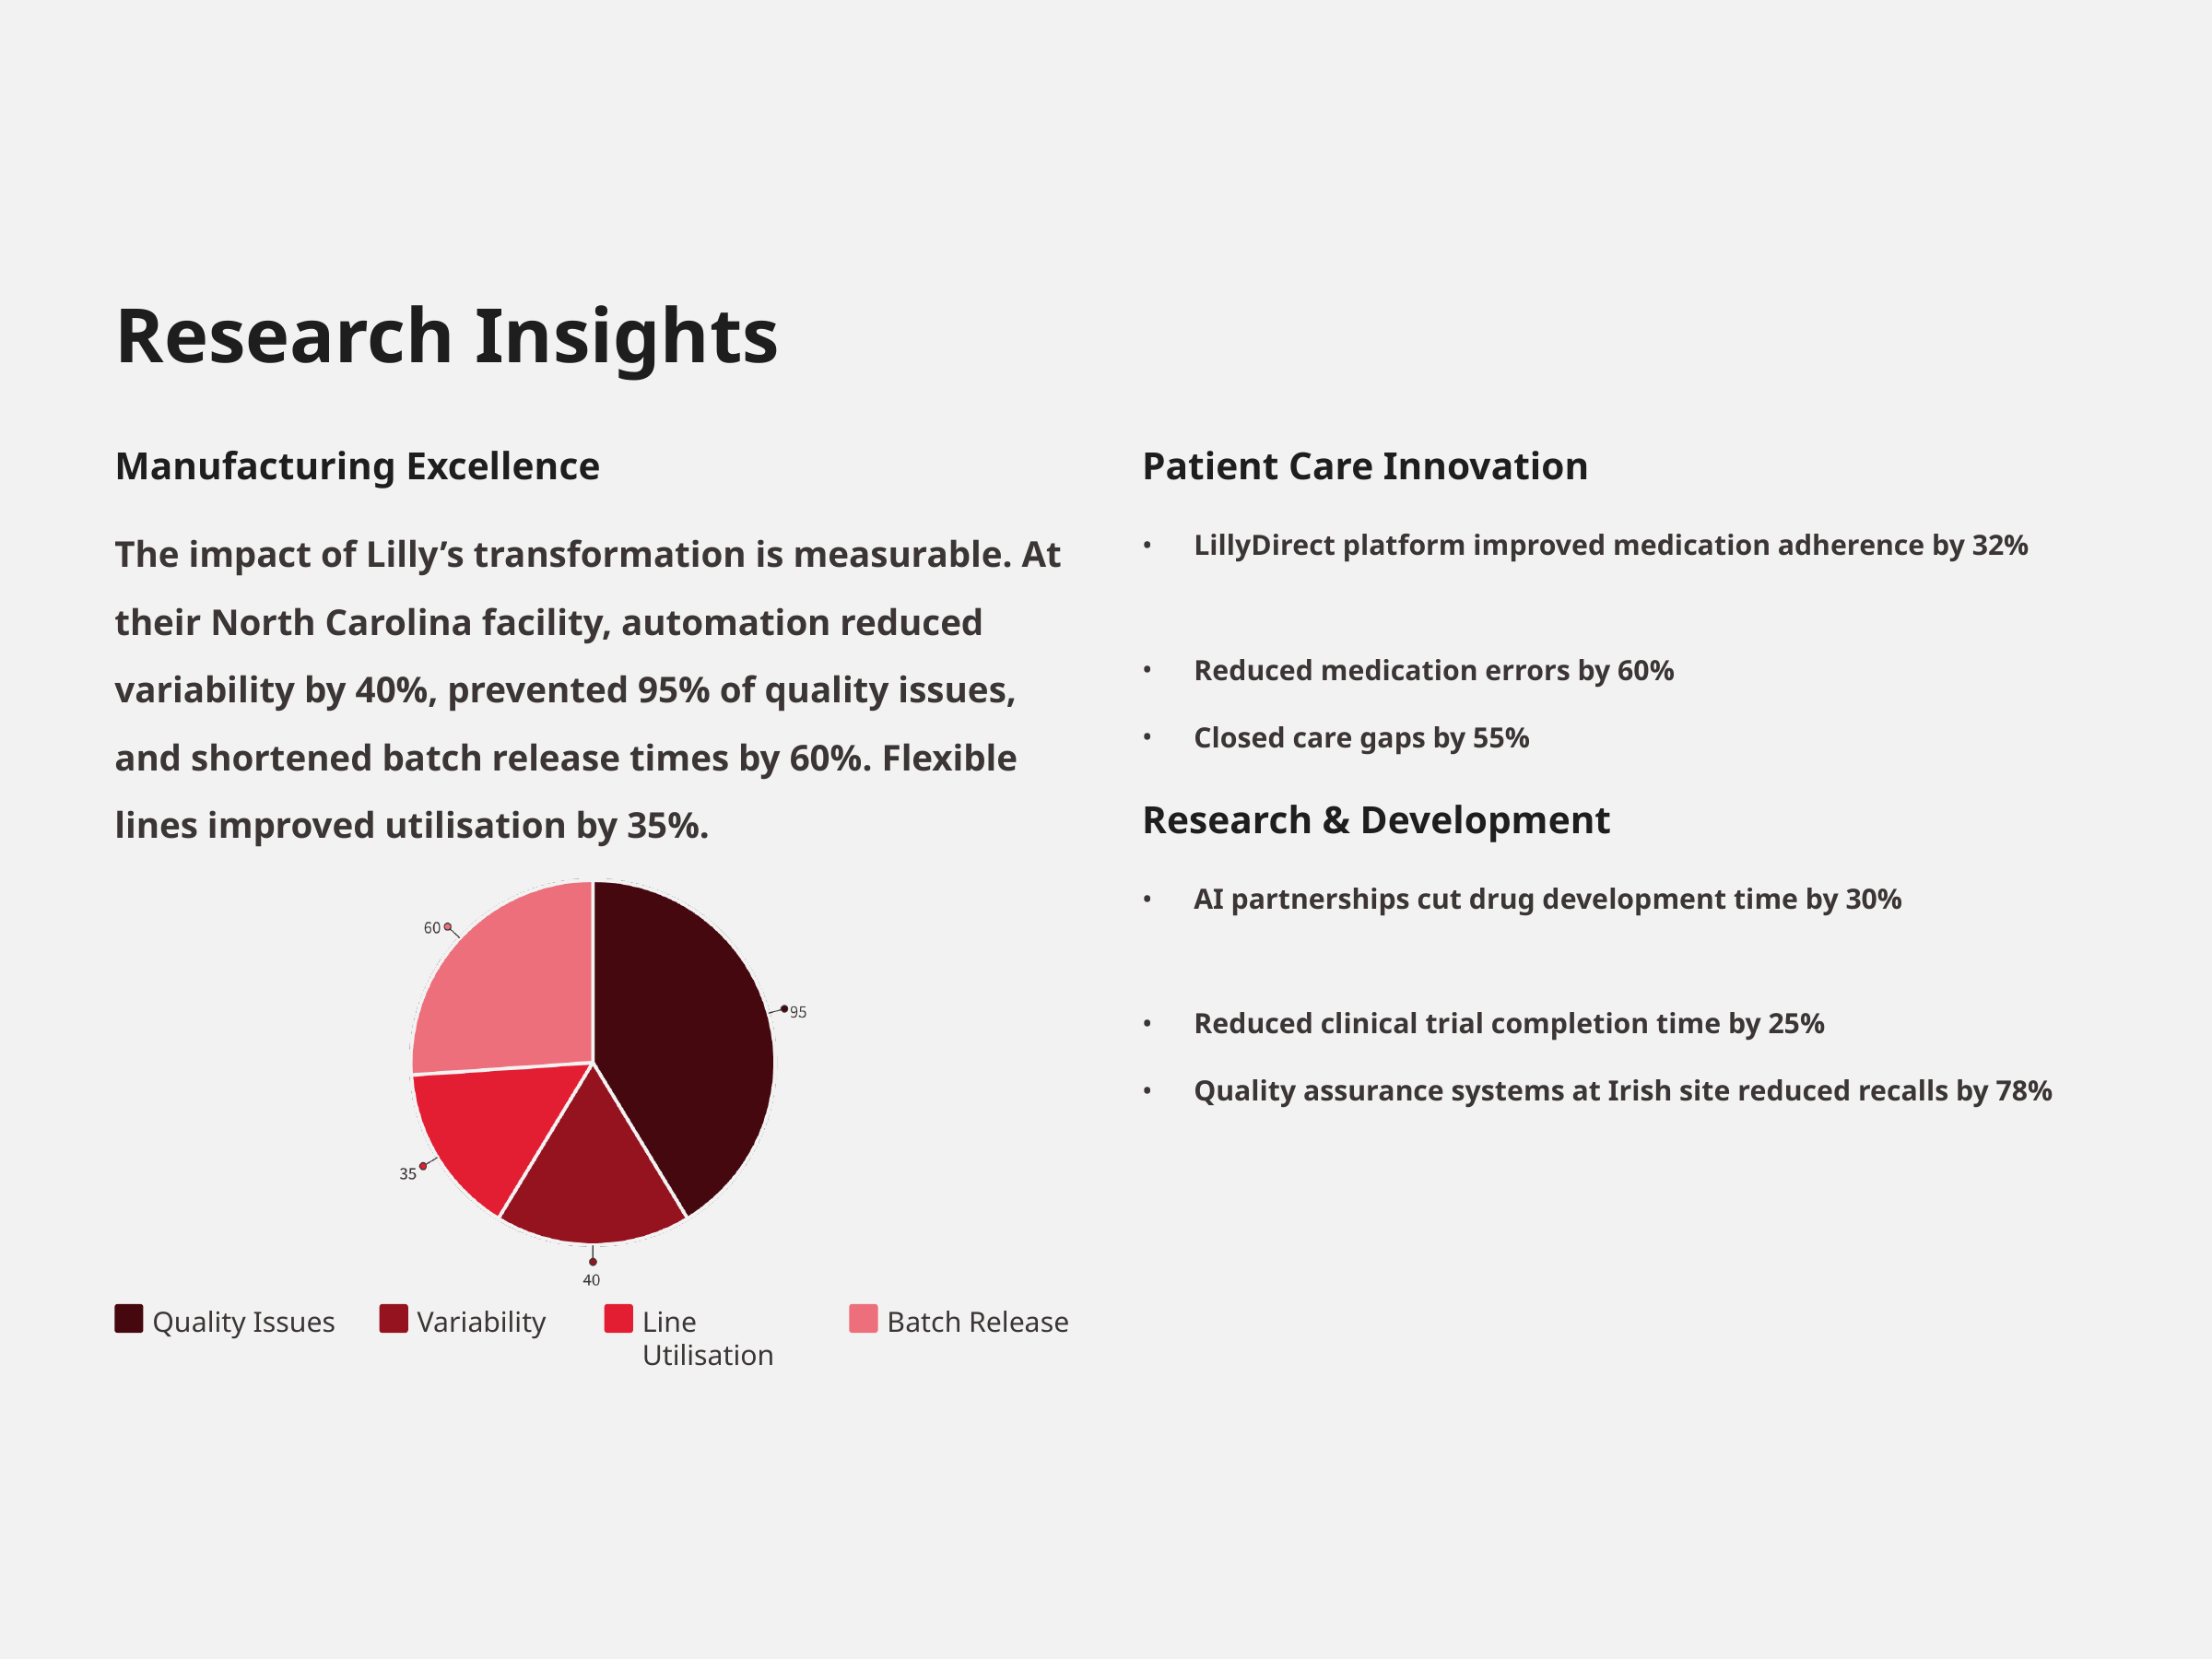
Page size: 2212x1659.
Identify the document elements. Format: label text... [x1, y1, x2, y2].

text_box LillyDirect platform improved medication adherence by 32% [1142, 507, 2099, 622]
text_box [114, 1306, 144, 1334]
text_box Quality assurance systems at Irish site reduced recalls by 78% [1142, 1053, 2099, 1168]
text_box Closed care gaps by 55% [1142, 699, 2099, 757]
text_box Batch Release [887, 1307, 1071, 1362]
text_box [849, 1307, 878, 1334]
text_box [379, 1307, 408, 1334]
text_box Reduced medication errors by 60% [1142, 631, 2099, 689]
text_box Line Utilisation [641, 1307, 827, 1362]
picture [114, 825, 1072, 1300]
text_box Reduced clinical trial completion time by 25% [1142, 985, 2099, 1043]
text_box [604, 1307, 633, 1334]
text_box The impact of Lilly’s transformation is measurable. At their North Carolina facility, automation reduced variability by 40%, prevented 95% of quality issues, and shortened batch release times by 60%. Flexible lines improved utilisation by 35%. [114, 507, 1071, 794]
text_box AI partnerships cut drug development time by 30% [1142, 860, 2099, 976]
text_box Research & Development [1142, 784, 1630, 832]
text_box Manufacturing Excellence [114, 430, 619, 478]
text_box Patient Care Innovation [1142, 430, 1602, 478]
text_box Research Insights [114, 265, 869, 360]
text_box Variability [417, 1307, 561, 1334]
text_box Quality Issues [152, 1307, 336, 1362]
